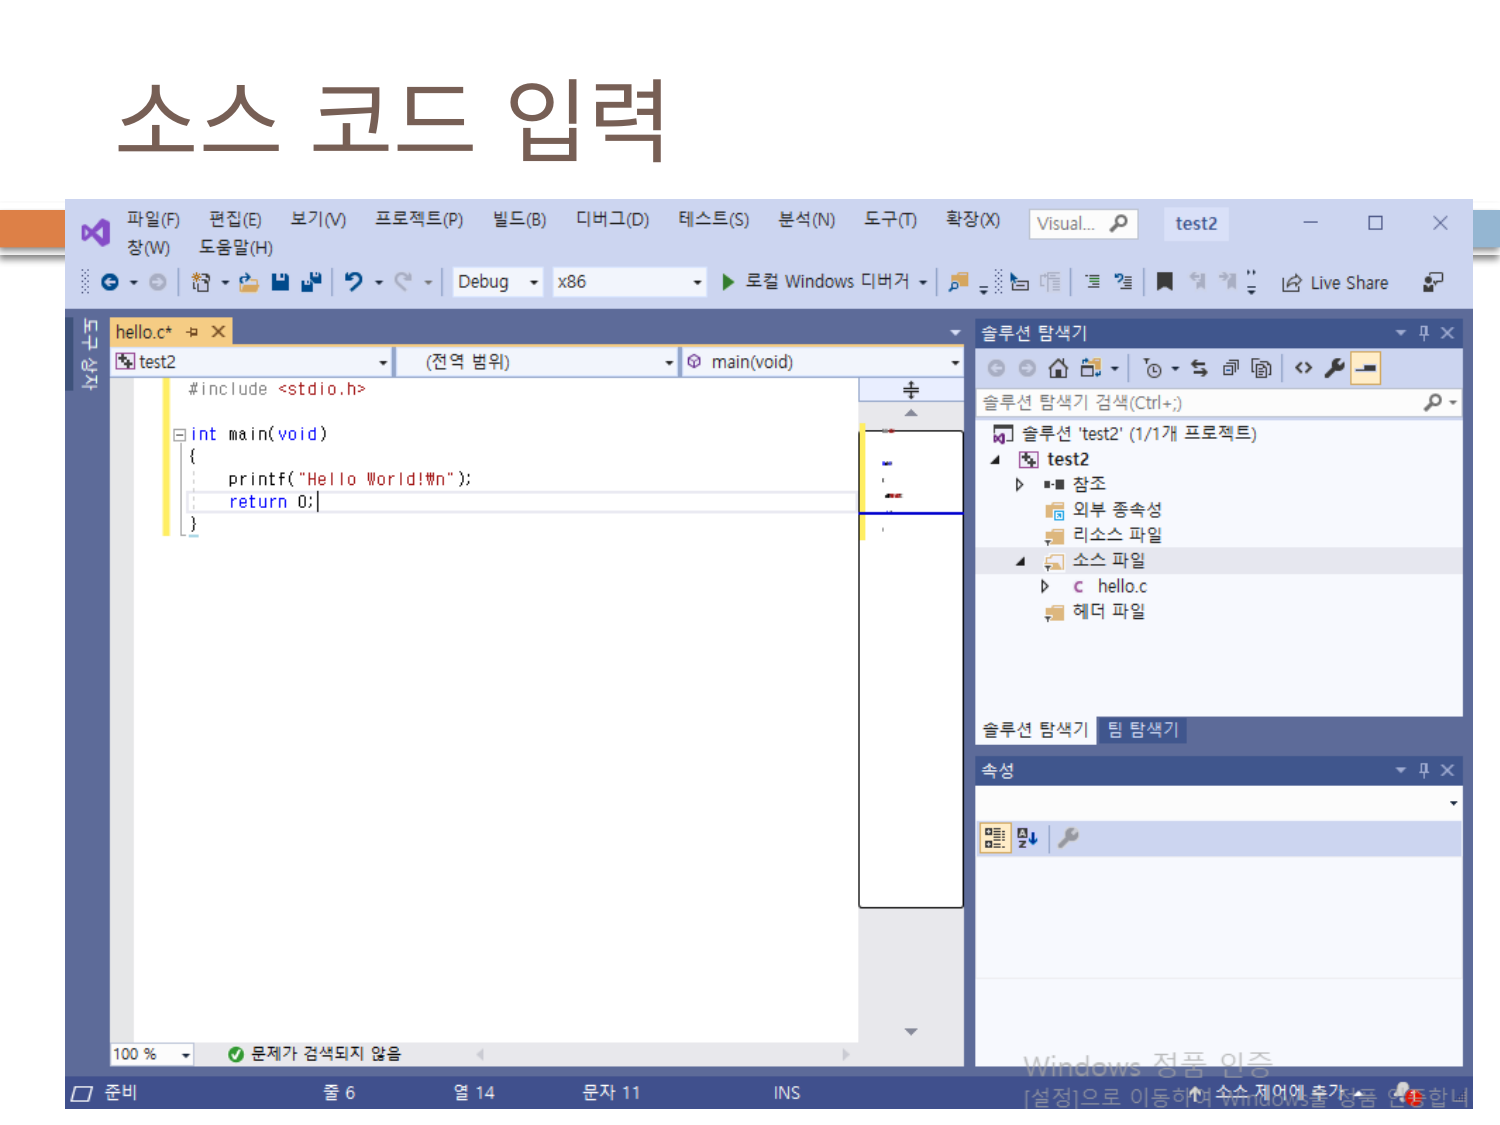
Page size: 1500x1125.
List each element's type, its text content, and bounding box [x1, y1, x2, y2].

picture [64, 199, 1473, 1109]
title 소스 코드 입력 [99, 37, 1438, 199]
